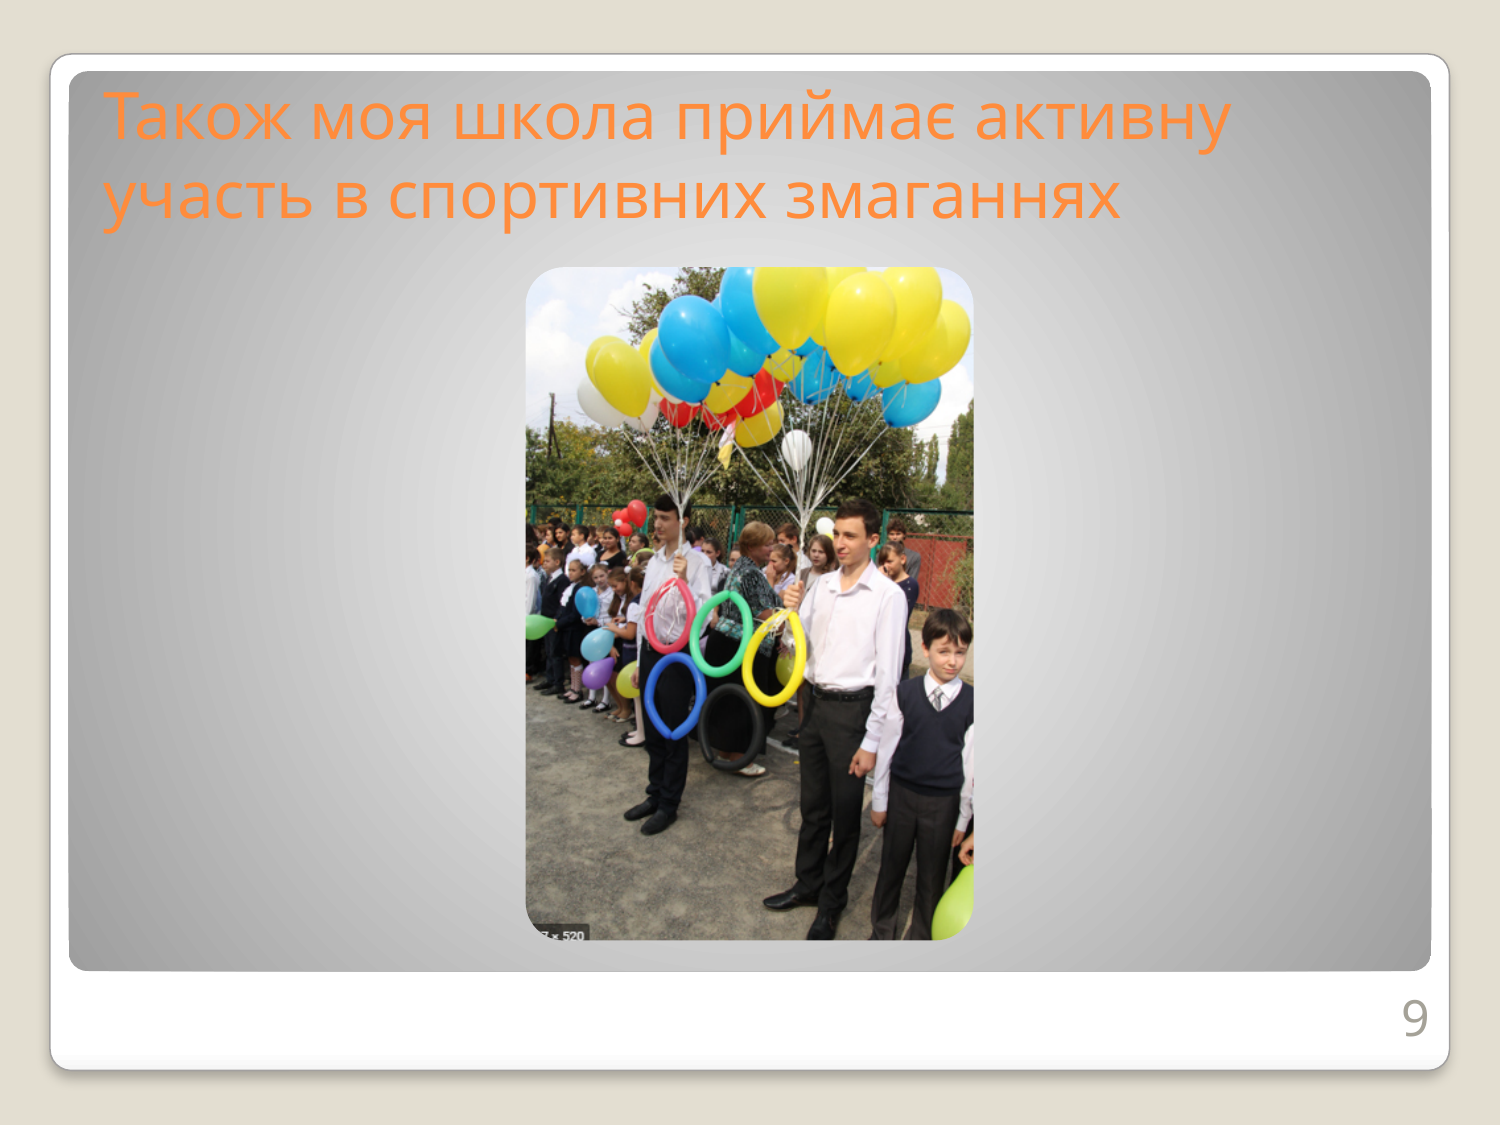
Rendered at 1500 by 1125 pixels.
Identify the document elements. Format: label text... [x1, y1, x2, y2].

picture [525, 266, 974, 941]
slide_number ‹#› [1369, 1002, 1445, 1063]
title Також моя школа приймає активну участь в спортивних змаганнях [88, 66, 1431, 239]
